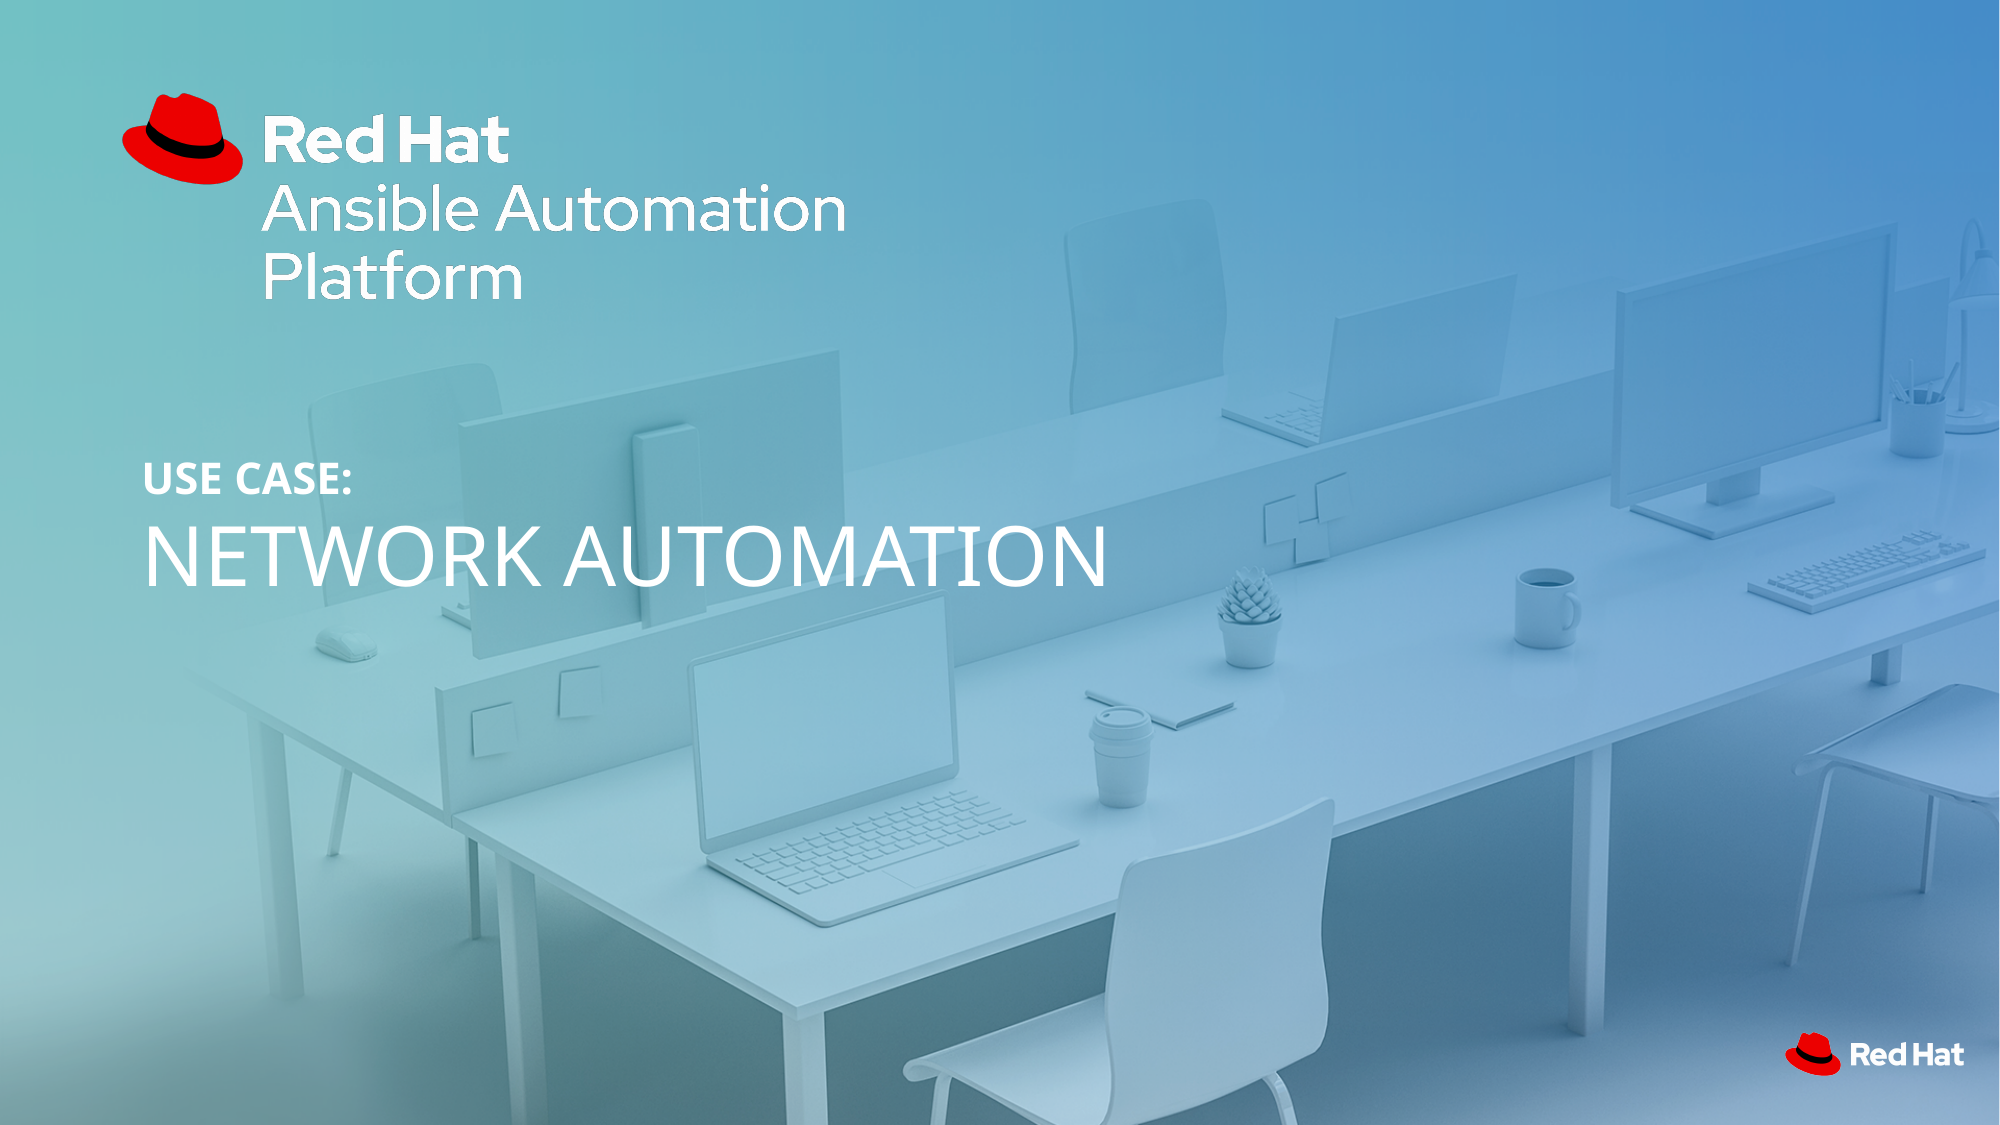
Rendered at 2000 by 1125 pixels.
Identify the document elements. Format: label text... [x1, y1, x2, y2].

text_box USE CASE: NETWORK AUTOMATION [121, 430, 2000, 695]
picture [0, 0, 2000, 1125]
